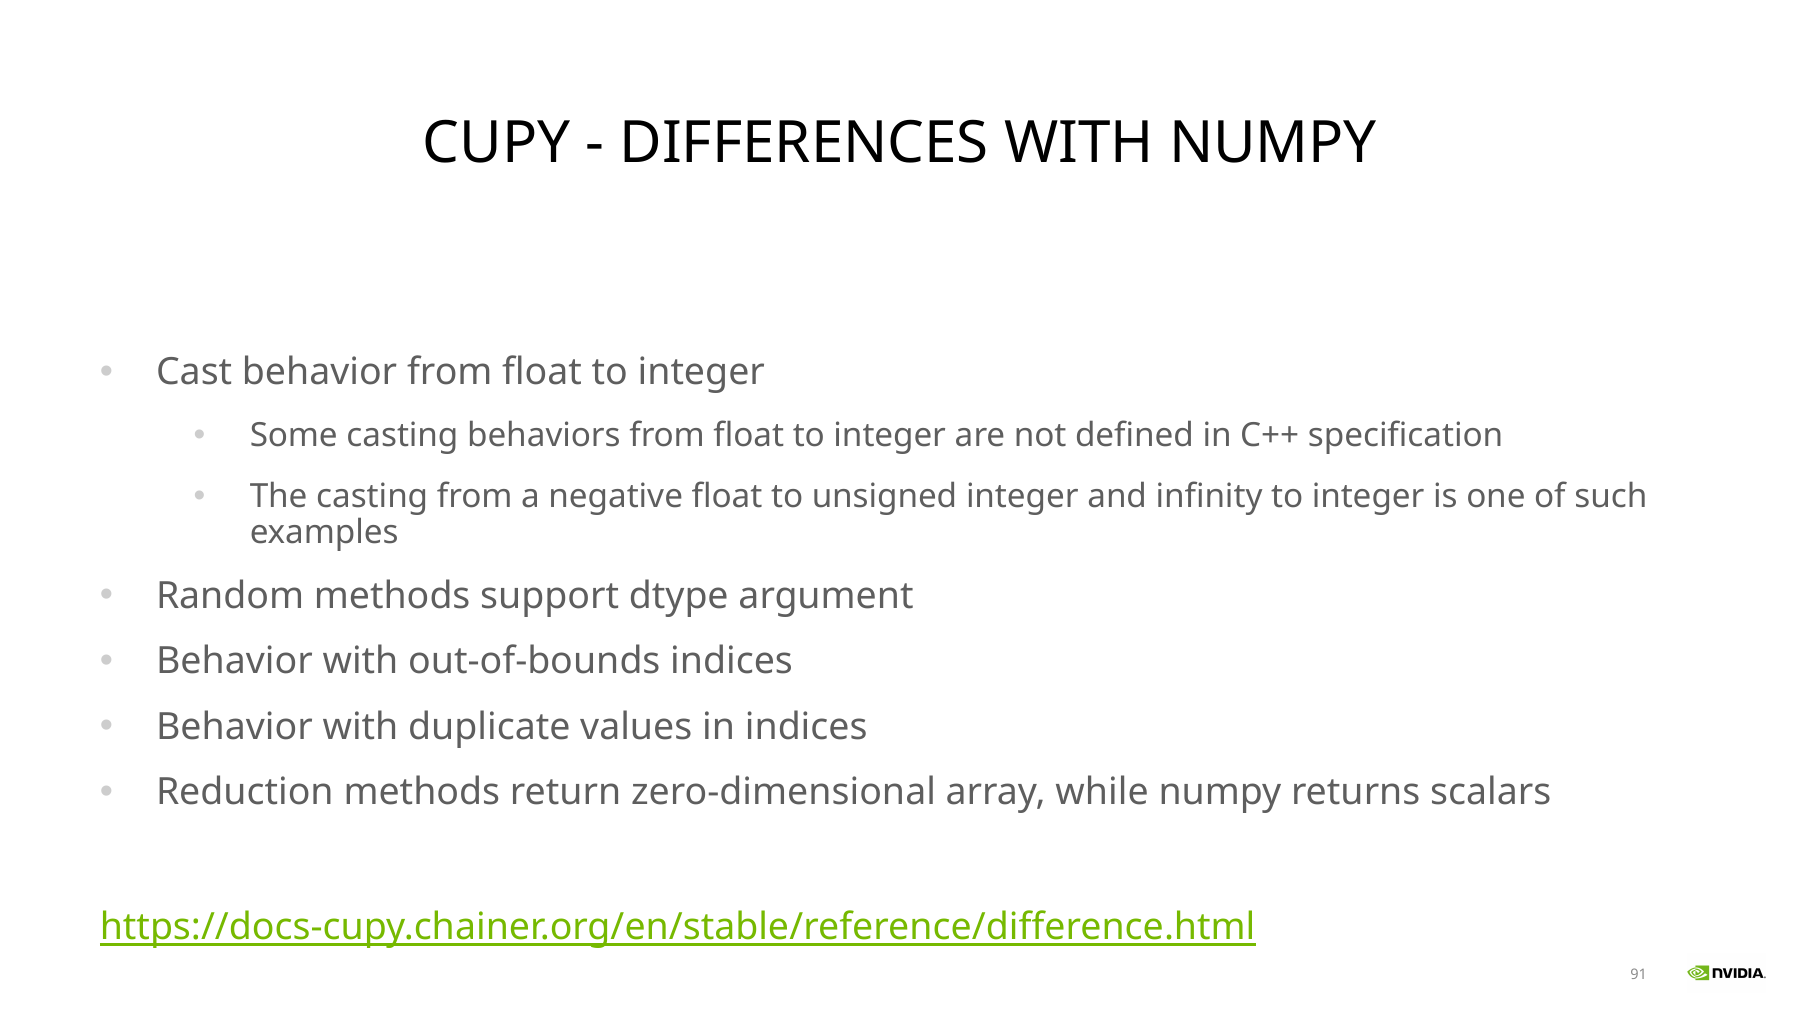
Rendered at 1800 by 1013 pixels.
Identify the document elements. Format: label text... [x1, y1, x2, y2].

list Cast behavior from float to integer Some casting behaviors from float to integer are not defined in C++ specification The casting from a negative float to unsigned integer and infinity to integer is one of such examples Random methods support dtype argument Behavior with out-of-bounds indices Behavior with duplicate values in indices Reduction methods return zero-dimensional array, while numpy returns scalars https://docs-cupy.chainer.org/en/stable/reference/difference.html [84, 344, 1717, 956]
title CuPy - Differences with Numpy [81, 85, 1719, 183]
picture [1687, 953, 1766, 993]
